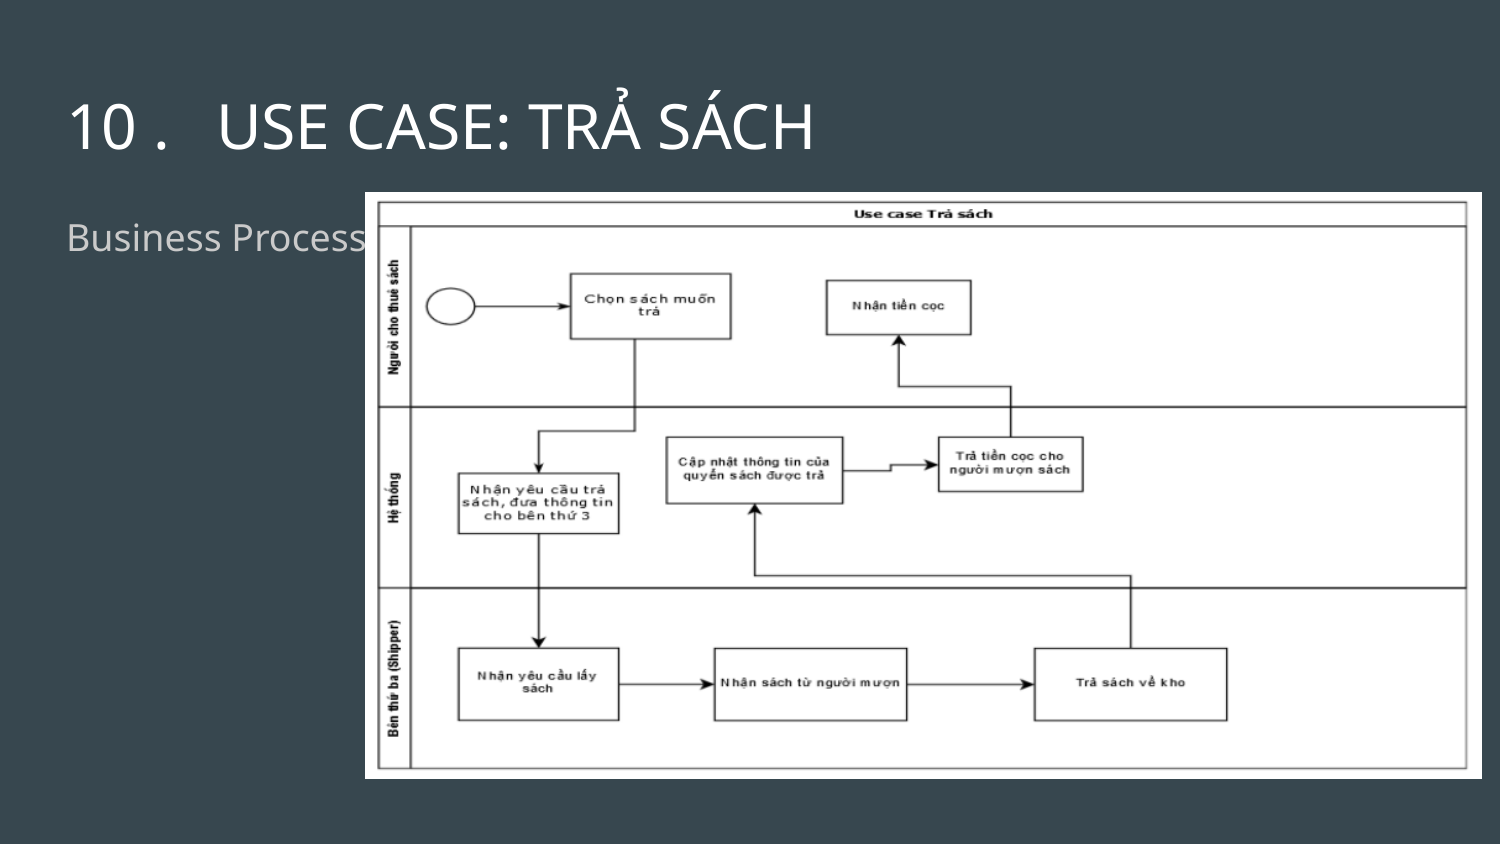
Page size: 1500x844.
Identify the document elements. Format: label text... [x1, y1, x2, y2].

list Business Process [51, 192, 363, 753]
picture [365, 192, 1482, 779]
title 10 . USE CASE: TRẢ SÁCH [51, 71, 1449, 166]
